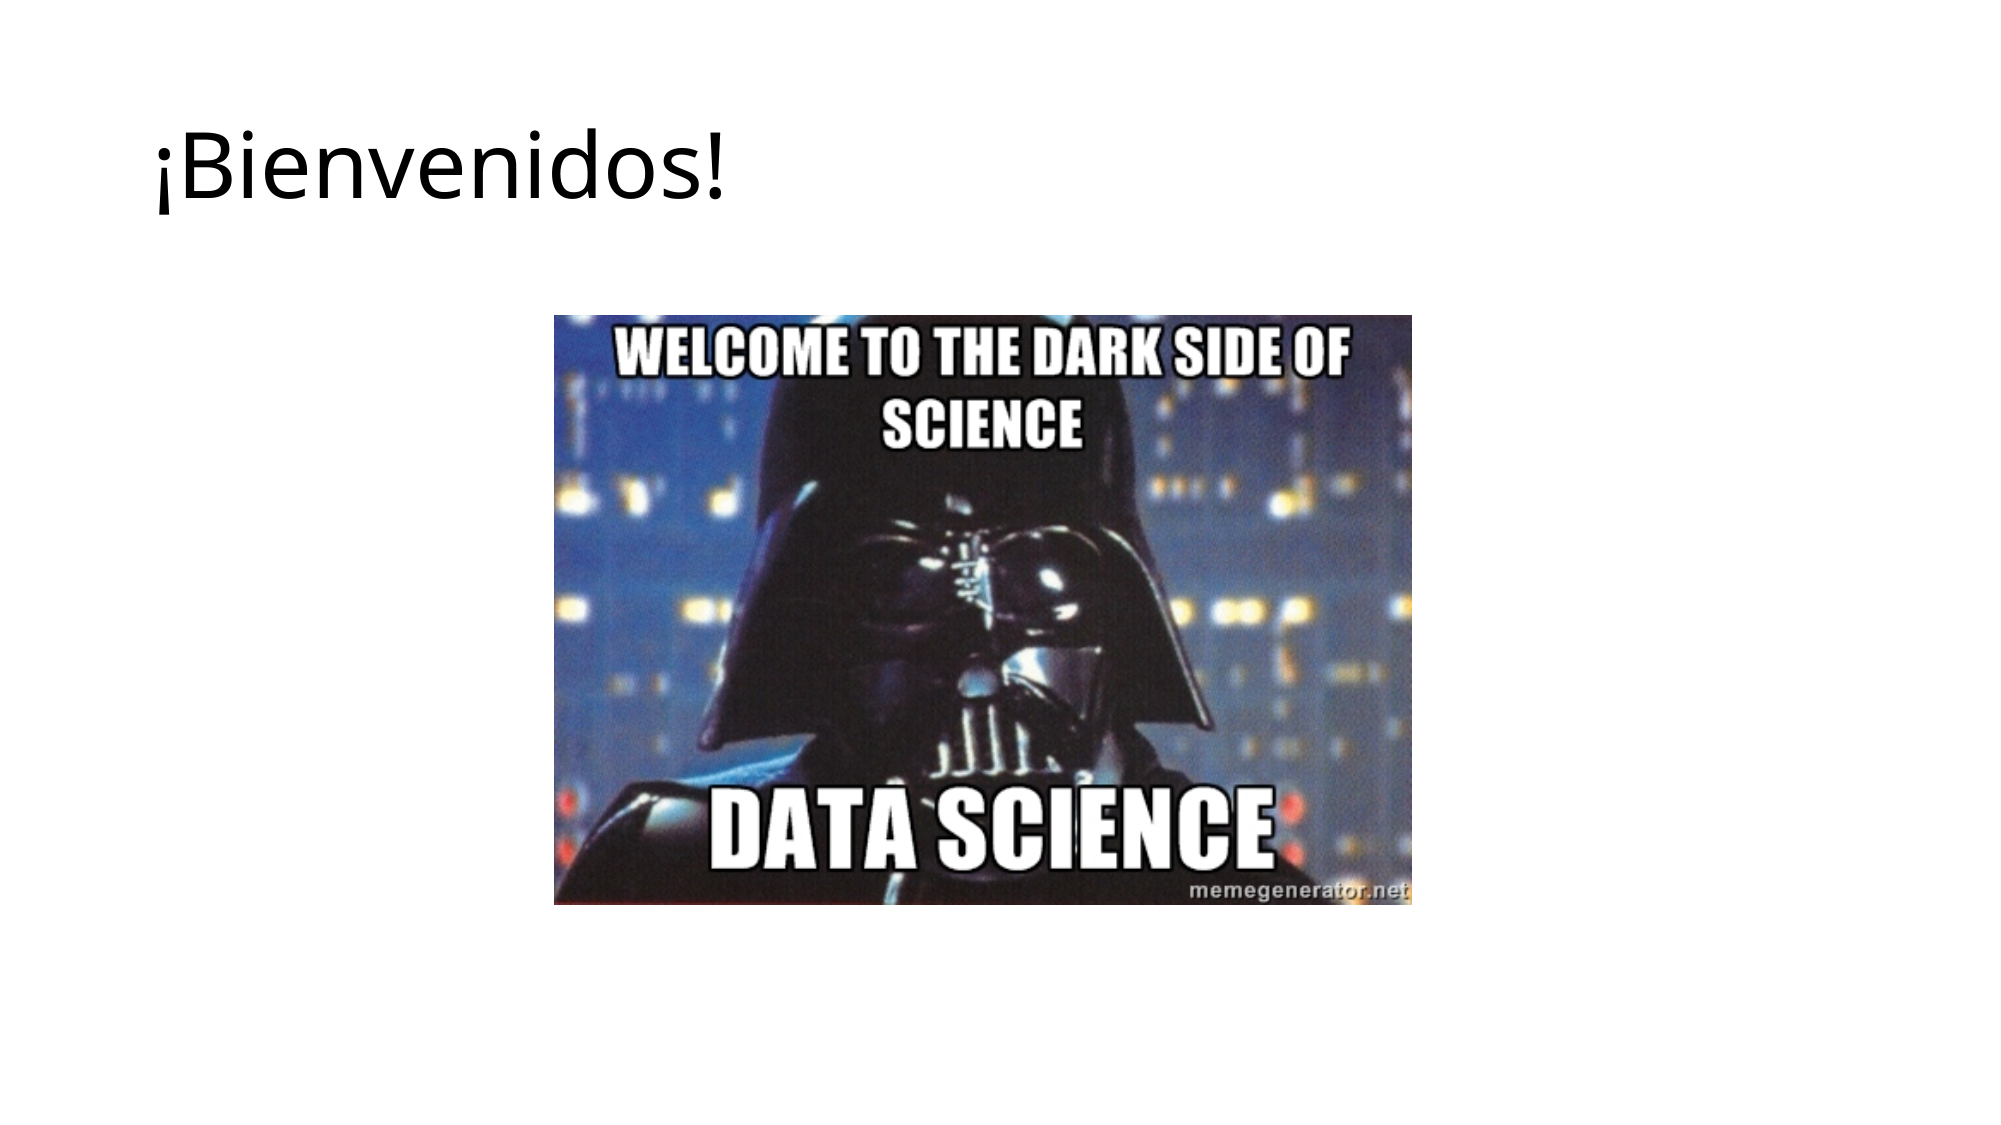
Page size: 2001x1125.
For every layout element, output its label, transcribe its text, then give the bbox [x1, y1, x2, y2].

title ¡Bienvenidos! [137, 59, 1863, 278]
picture [554, 315, 1412, 905]
